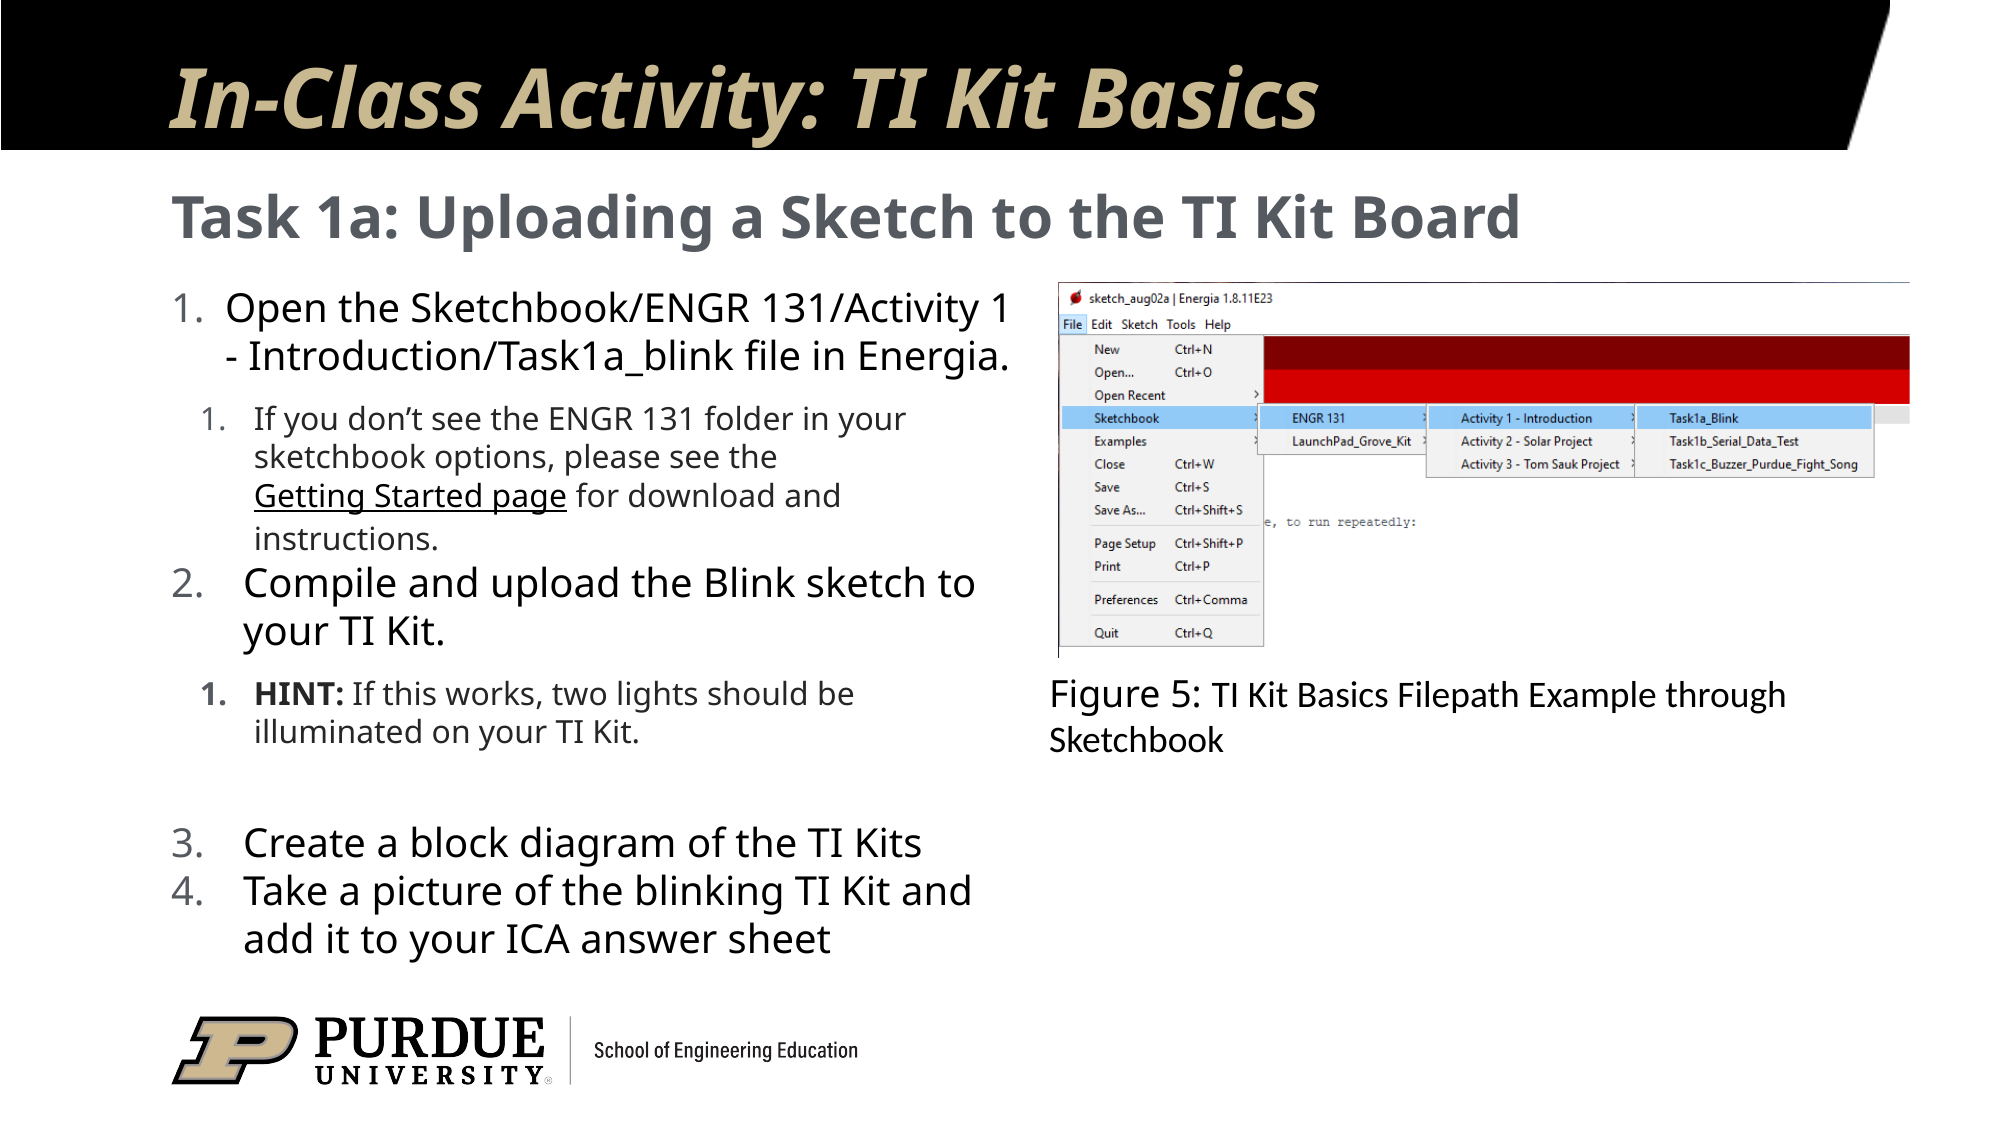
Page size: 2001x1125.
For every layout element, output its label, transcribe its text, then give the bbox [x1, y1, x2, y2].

picture [171, 1013, 880, 1089]
list Open the Sketchbook/ENGR 131/Activity 1 - Introduction/Task1a_blink file in Energia. If you don’t see the ENGR 131 folder in your sketchbook options, please see the Getting Started page for download and instructions. Compile and upload the Blink sketch to your TI Kit. HINT: If this works, two lights should be illuminated on your TI Kit. Create a block diagram of the TI Kits Take a picture of the blinking TI Kit and add it to your ICA answer sheet [171, 282, 1023, 1004]
picture [1058, 282, 1910, 658]
subtitle Task 1a: Uploading a Sketch to the TI Kit Board [171, 180, 1686, 251]
title In-Class Activity: TI Kit Basics [168, 53, 1689, 153]
text_box Figure 5: TI Kit Basics Filepath Example through Sketchbook [1034, 663, 1910, 768]
